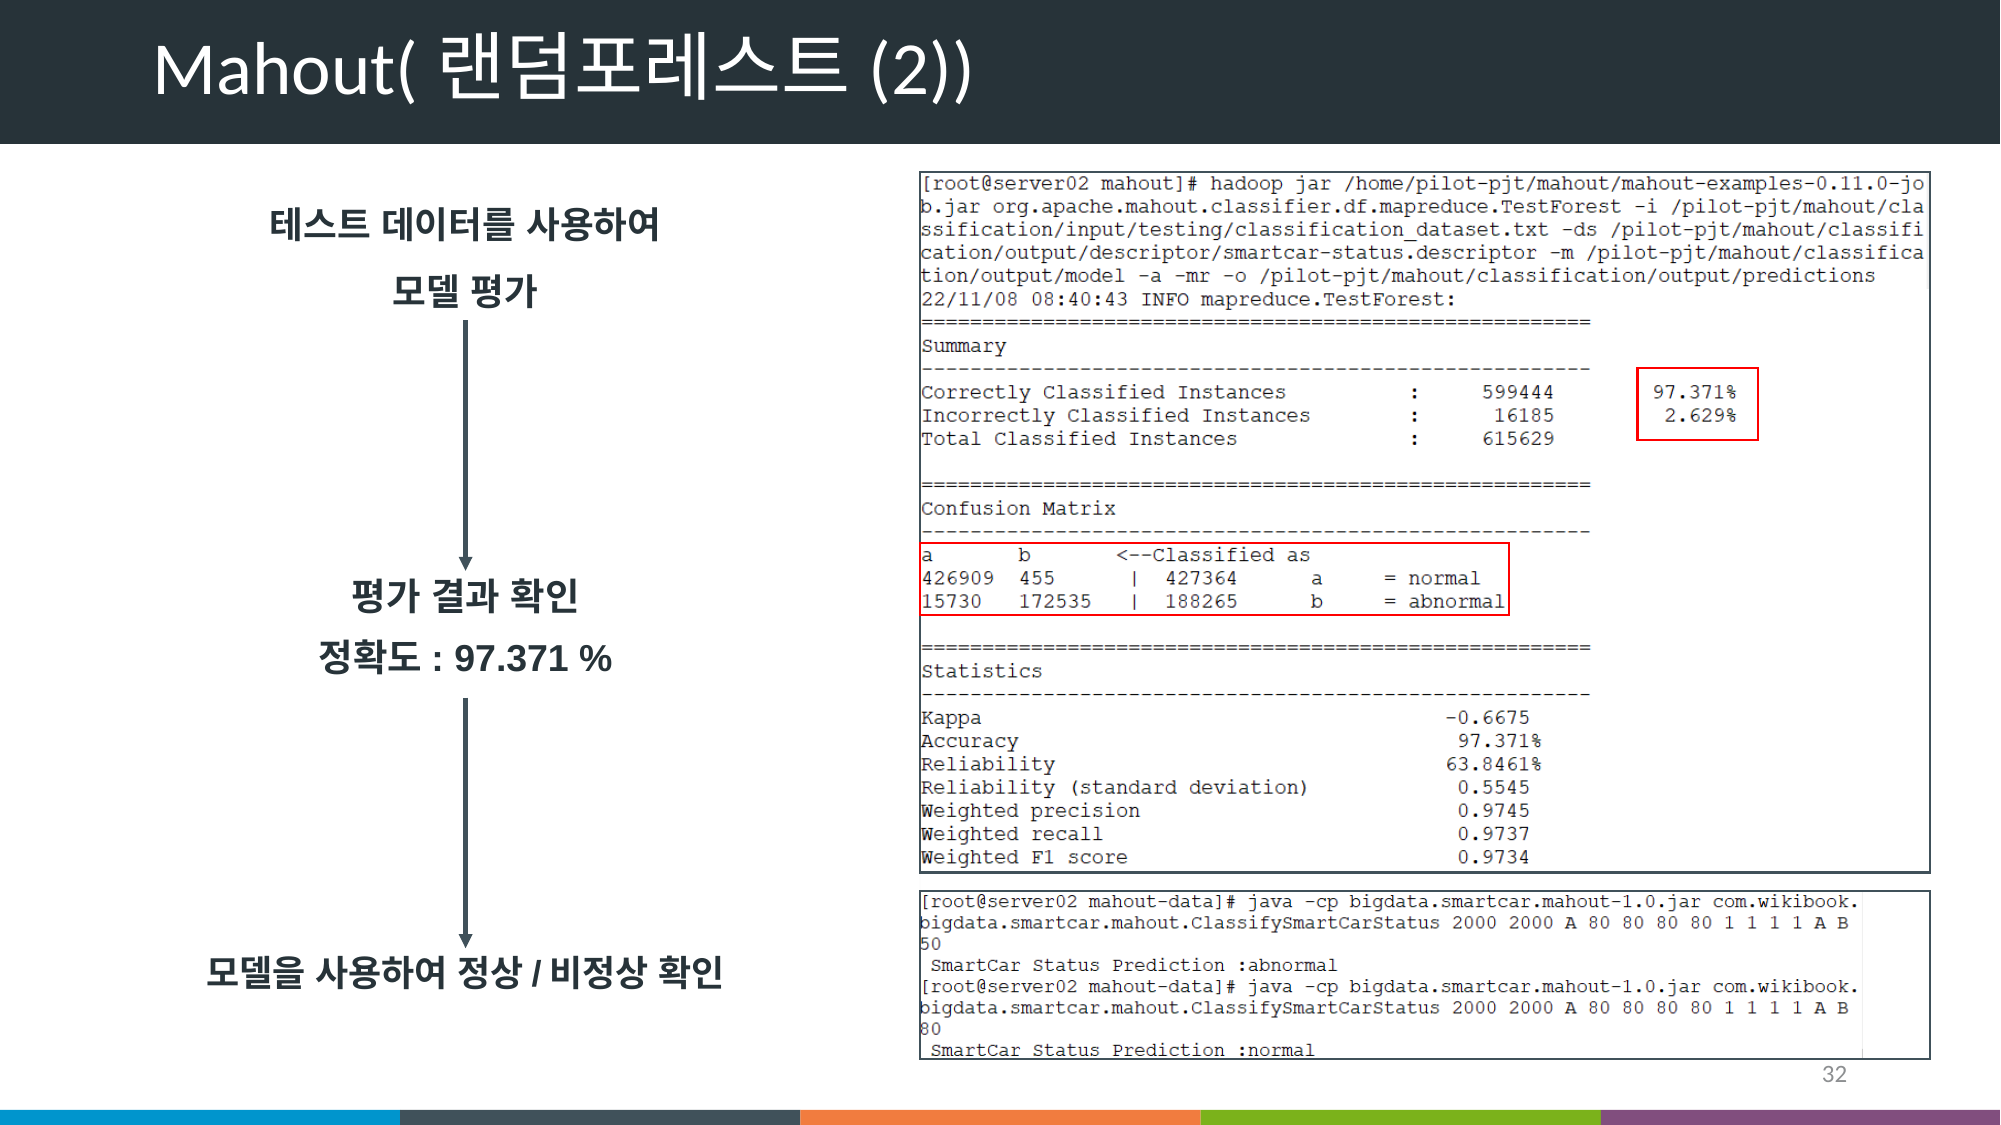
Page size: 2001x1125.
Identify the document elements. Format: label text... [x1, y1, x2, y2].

title Mahout(랜덤포레스트(2)) [137, 23, 1863, 118]
slide_number 32 [1412, 1060, 1863, 1103]
text_box [1863, 890, 1931, 1060]
text_box 모델을 사용하여 정상/비정상 확인 [78, 948, 853, 1002]
text_box 평가 결과 확인 정확도: 97.371 % [78, 570, 853, 698]
picture [919, 172, 1930, 1060]
list 테스트 데이터를 사용하여 모델 평가 [78, 172, 853, 321]
